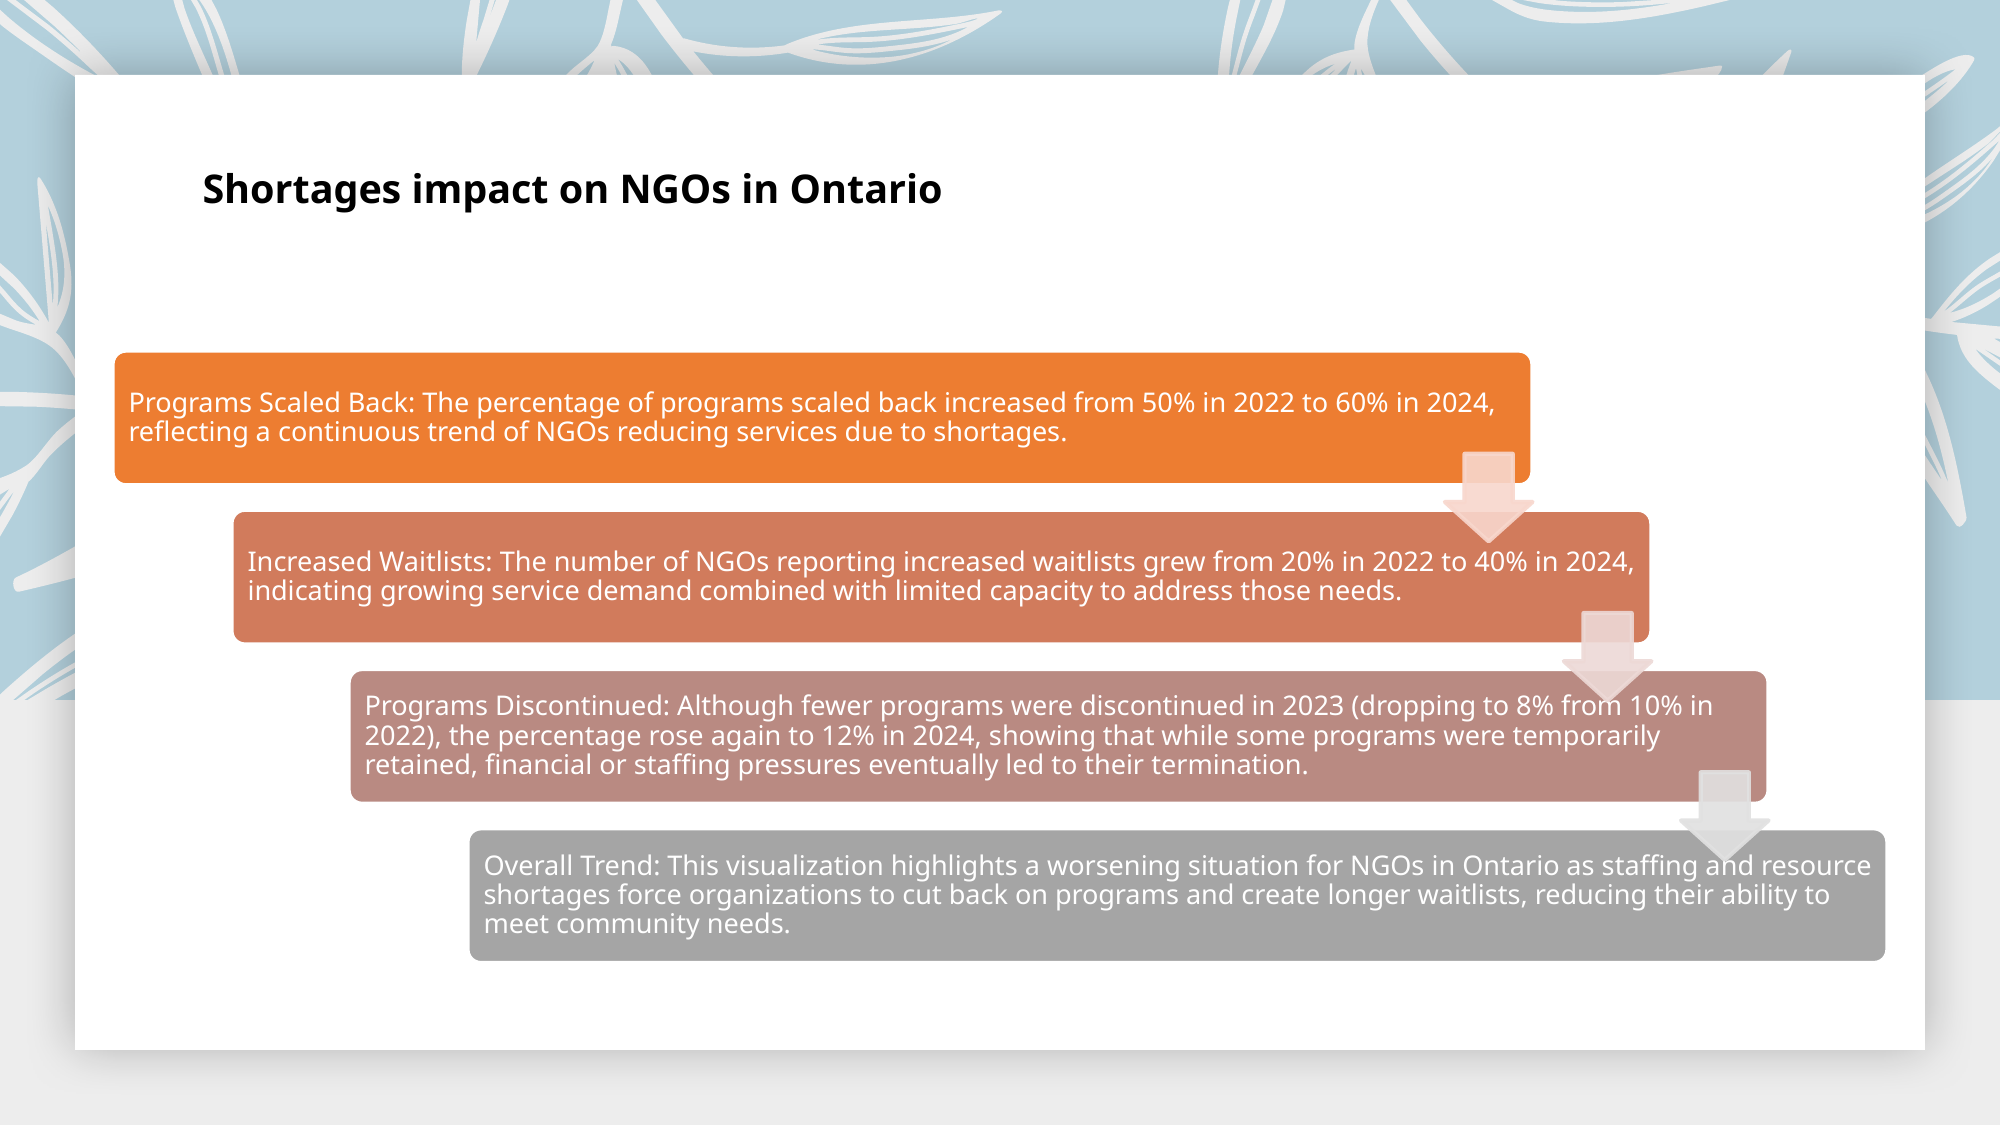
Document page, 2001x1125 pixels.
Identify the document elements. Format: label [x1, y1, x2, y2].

text_box [112, 350, 1888, 964]
text_box [0, 712, 2000, 1125]
text_box [73, 712, 1927, 1052]
text_box [0, 0, 2000, 701]
